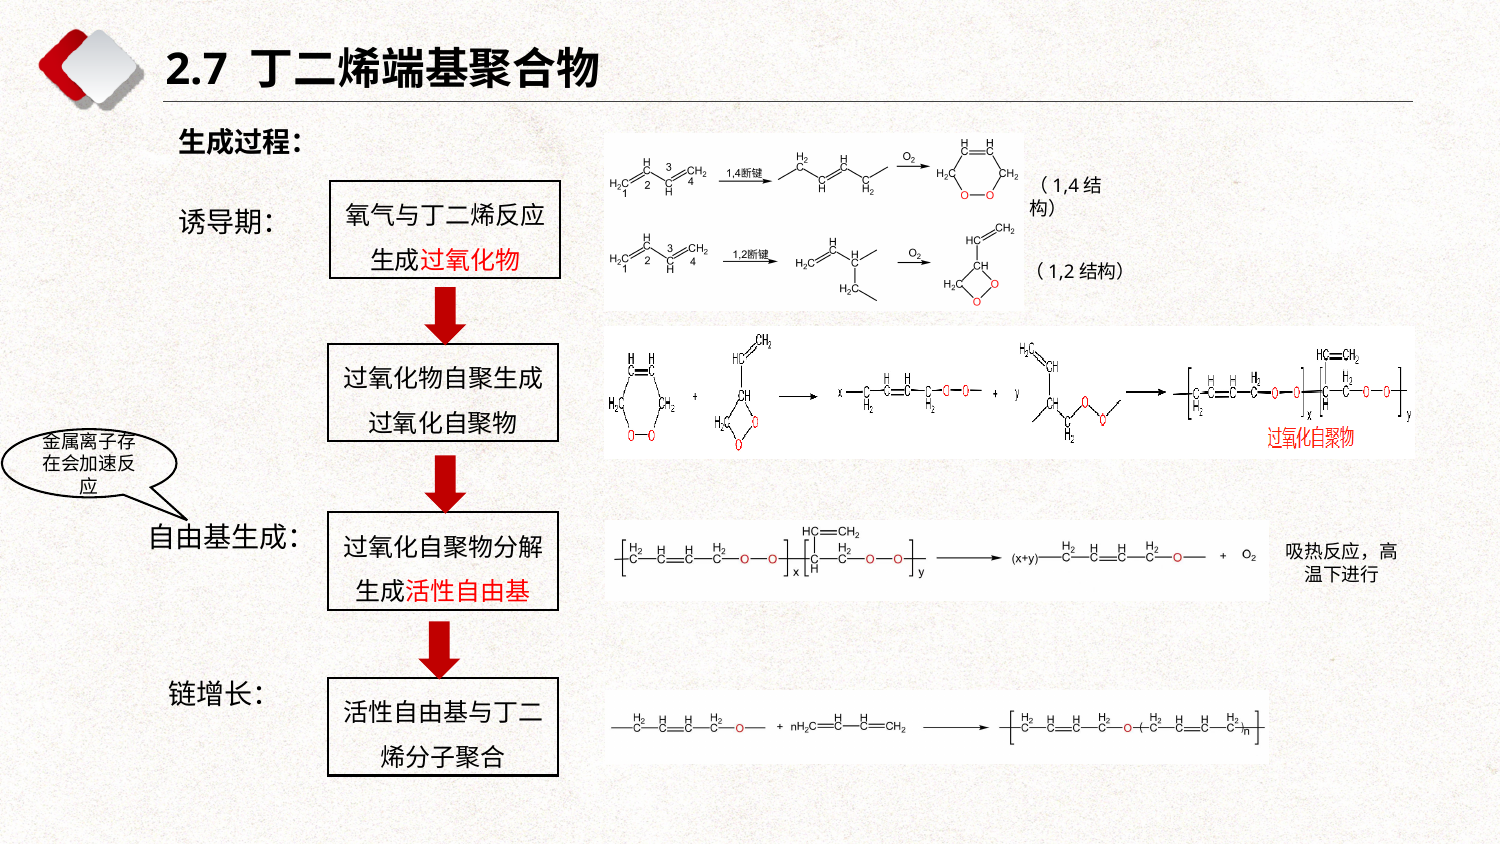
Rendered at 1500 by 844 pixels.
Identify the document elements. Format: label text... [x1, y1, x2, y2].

picture [0, 0, 1500, 844]
text_box 自由基生成： [132, 512, 308, 561]
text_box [604, 133, 1146, 311]
text_box [424, 455, 467, 514]
text_box 吸热反应，高温下进行 [1270, 532, 1415, 593]
text_box 氧气与丁二烯反应生成过氧化物 [329, 180, 561, 279]
text_box [418, 621, 461, 680]
text_box 诱导期： [163, 180, 285, 246]
text_box 过氧化物自聚生成过氧化自聚物 [327, 343, 559, 442]
text_box 2.7 丁二烯端基聚合物 [150, 33, 615, 102]
text_box 链增长： [153, 669, 296, 718]
text_box 生成过程： [163, 116, 547, 166]
text_box 活性自由基与丁二烯分子聚合 [327, 677, 559, 777]
text_box 金属离子存在会加速反应 [0, 428, 188, 522]
text_box 过氧化自聚物分解生成活性自由基 [327, 511, 559, 611]
text_box [424, 287, 467, 346]
